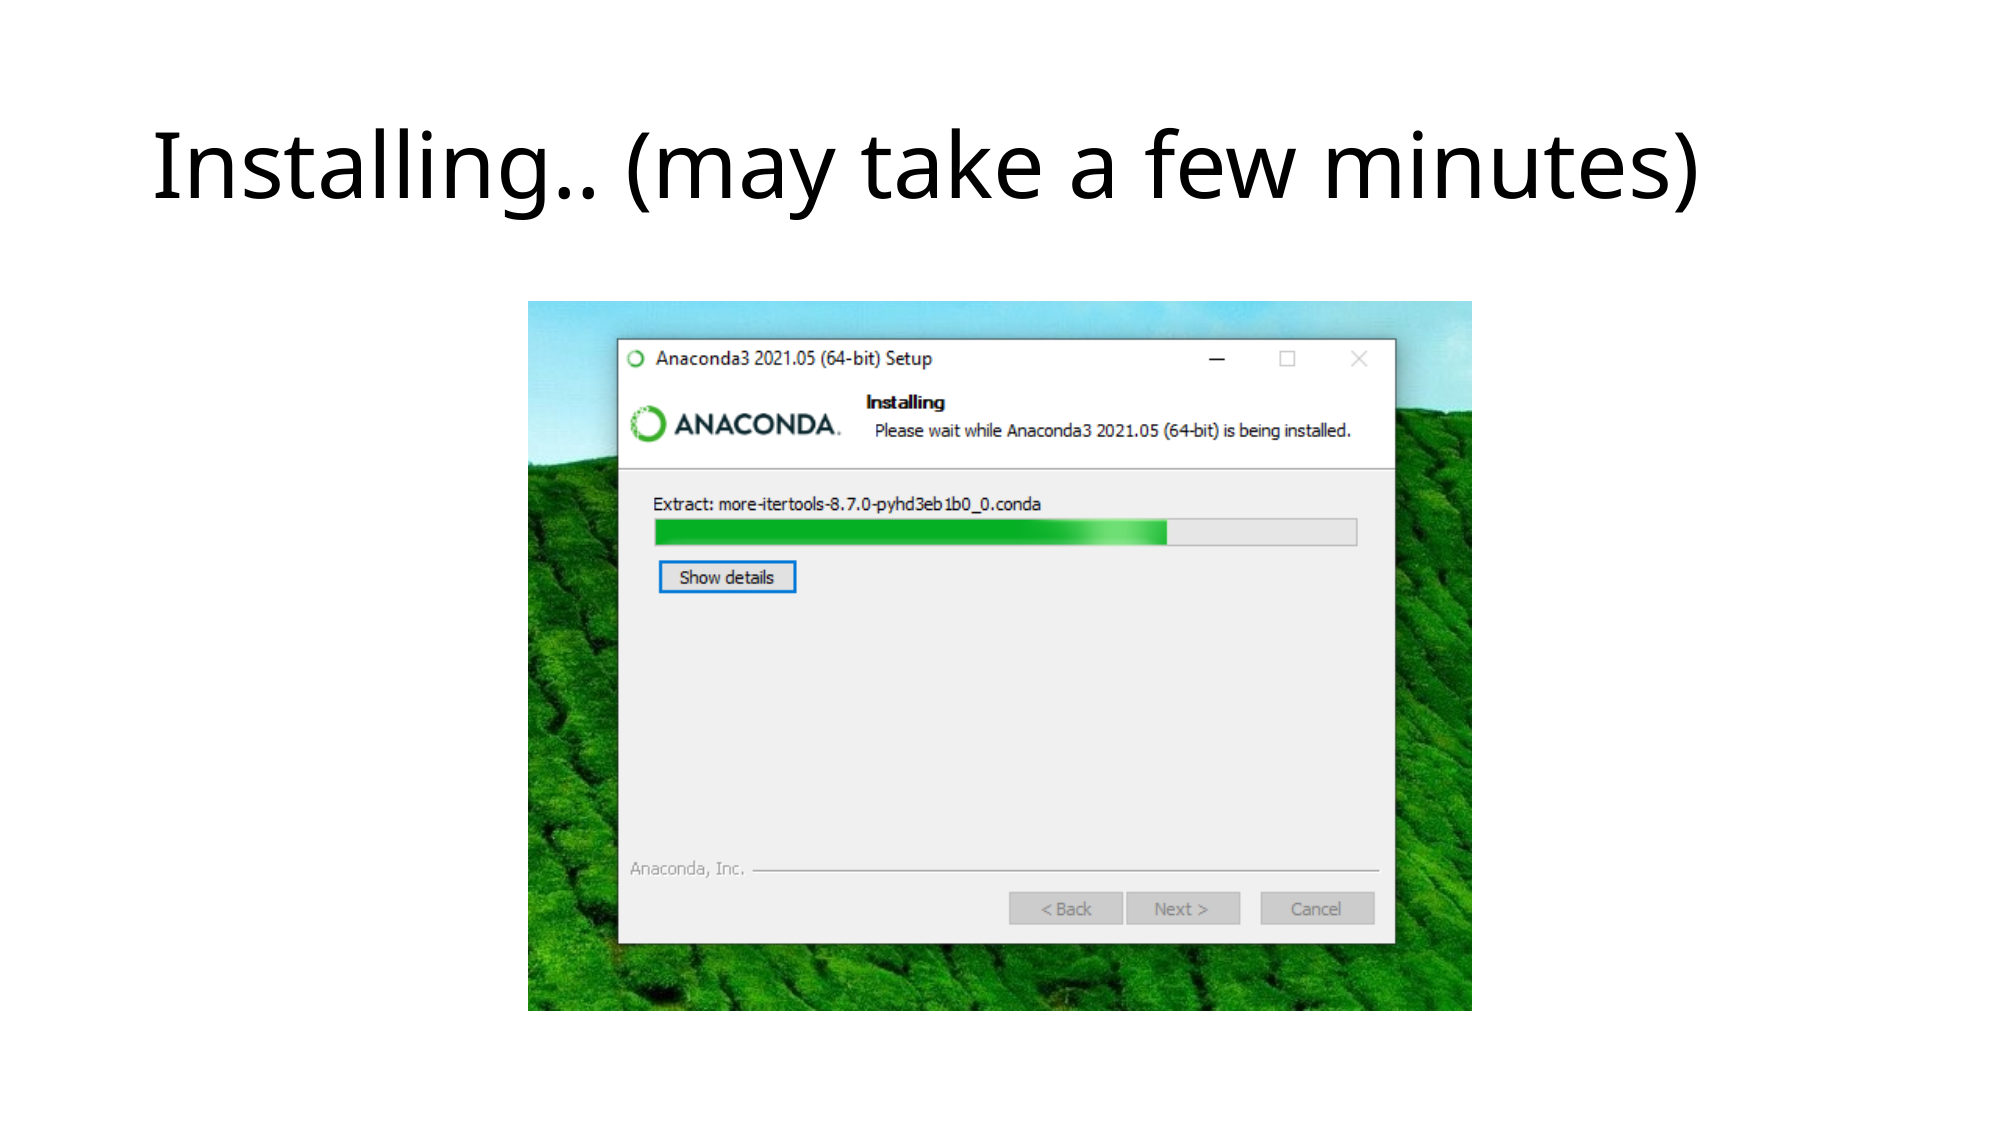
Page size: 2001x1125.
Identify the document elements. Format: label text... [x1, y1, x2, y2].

title Installing.. (may take a few minutes) [137, 59, 1863, 278]
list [528, 301, 1472, 1011]
